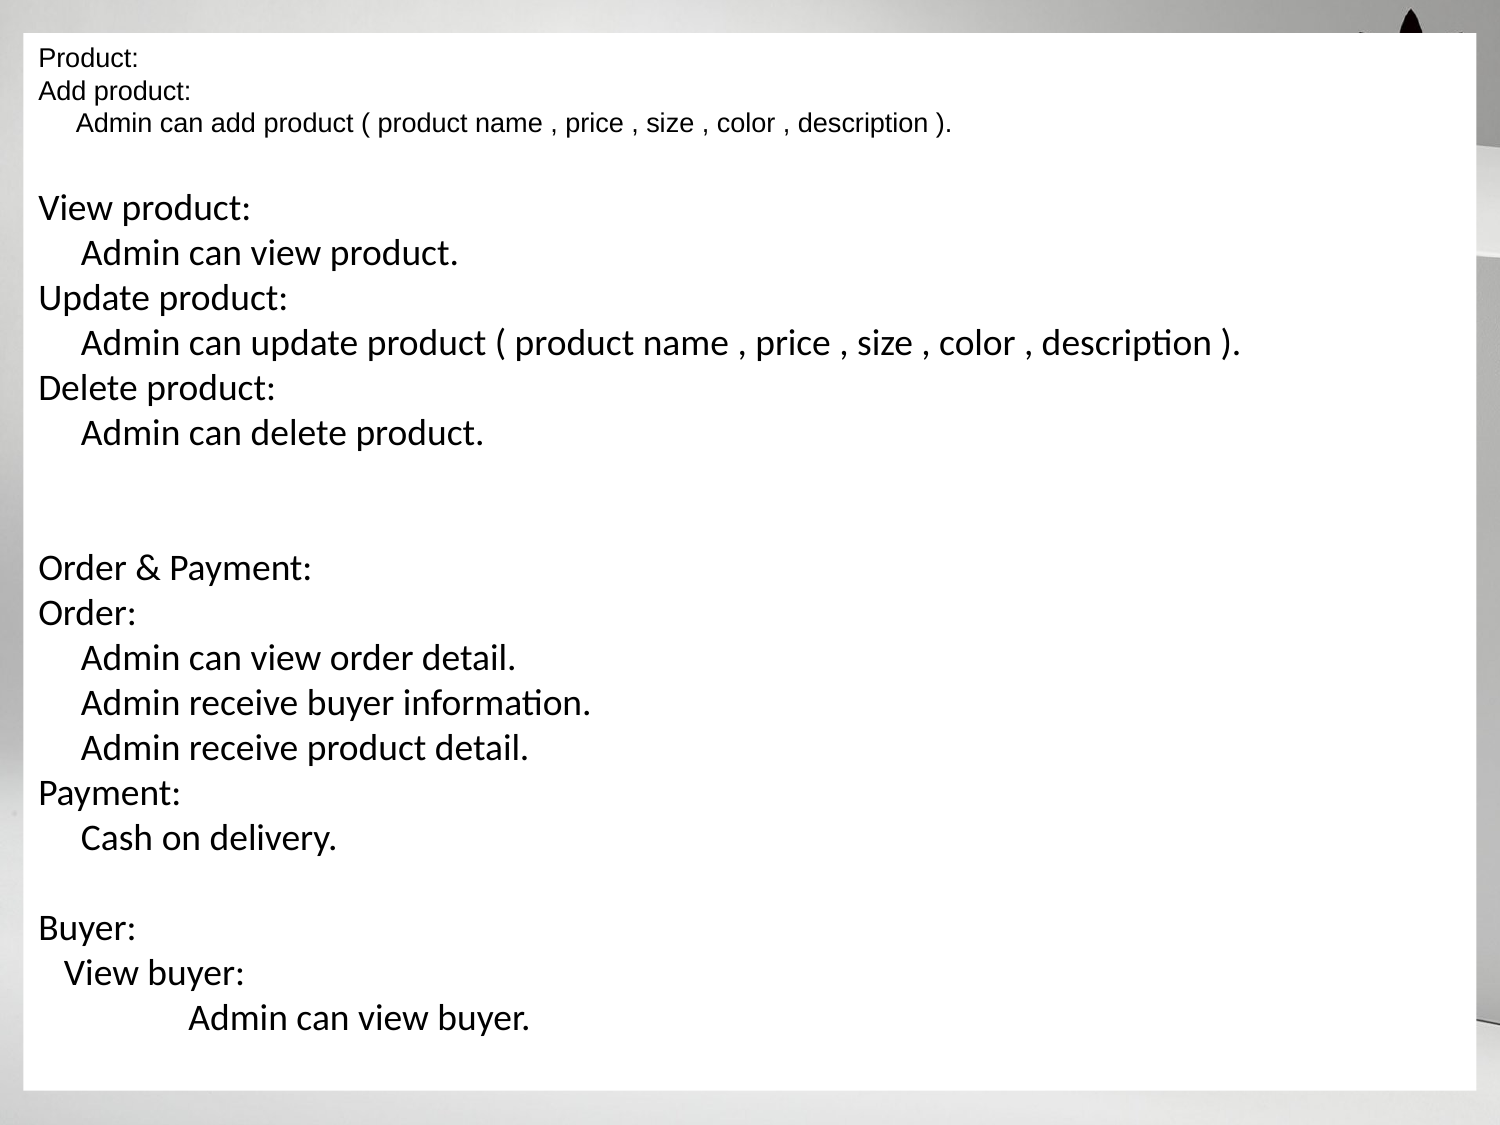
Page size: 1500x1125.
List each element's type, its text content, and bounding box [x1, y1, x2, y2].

text_box Product: Add product: Admin can add product ( product name , price , size , color , description ). View product: Admin can view product. Update product: Admin can update product ( product name , price , size , color , description ). Delete product: Admin can delete product. Order & Payment: Order: Admin can view order detail. Admin receive buyer information. Admin receive product detail. Payment: Cash on delivery. Buyer: View buyer: Admin can view buyer. [23, 33, 1477, 1091]
picture [0, 0, 1500, 1125]
